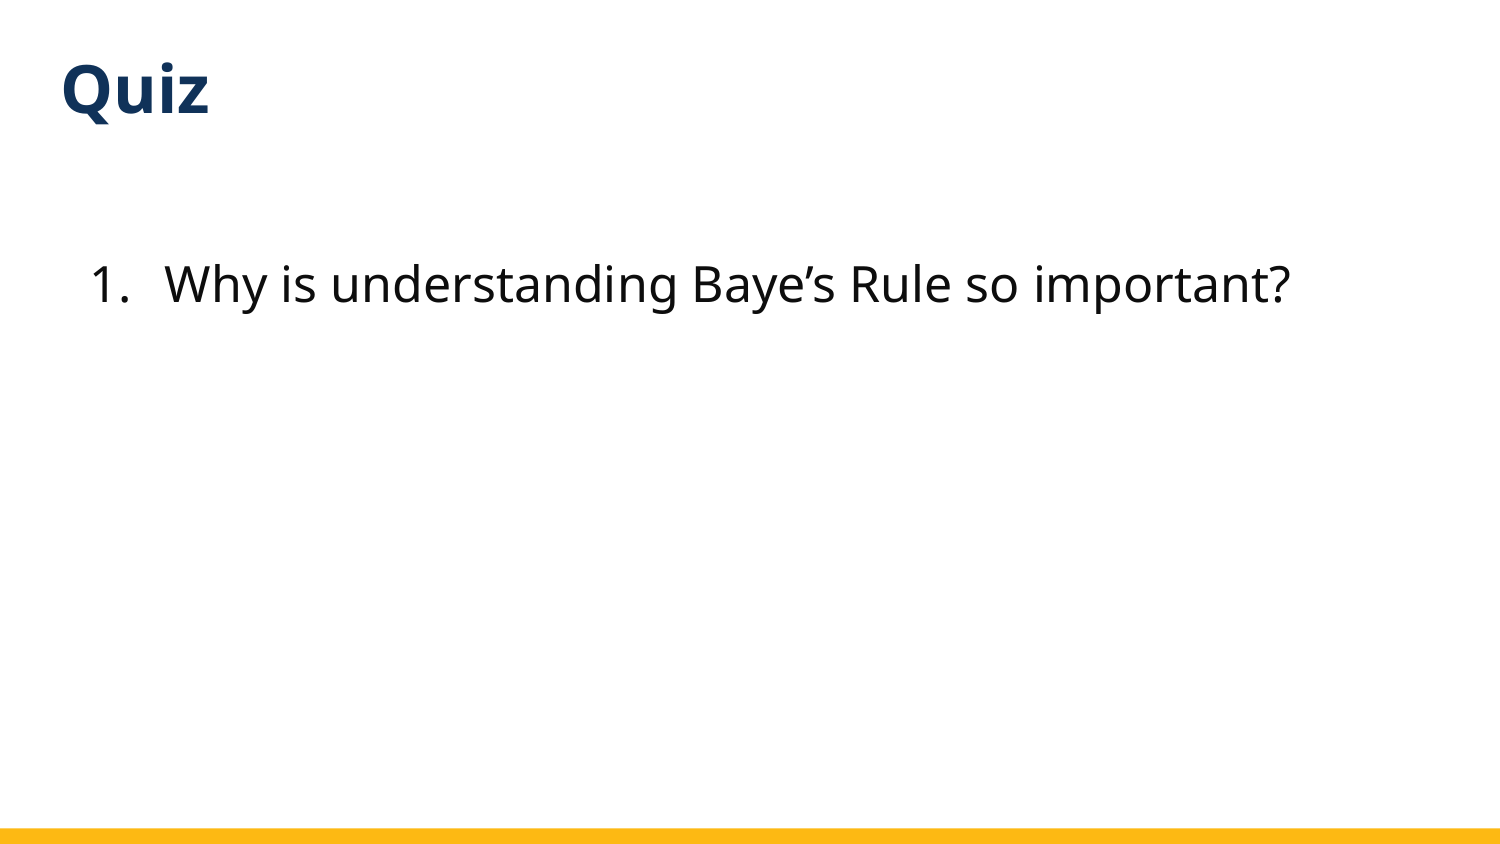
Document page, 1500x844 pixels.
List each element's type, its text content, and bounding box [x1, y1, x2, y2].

text_box Quiz [45, 82, 1471, 135]
text_box Why is understanding Baye’s Rule so important? [74, 161, 1372, 579]
